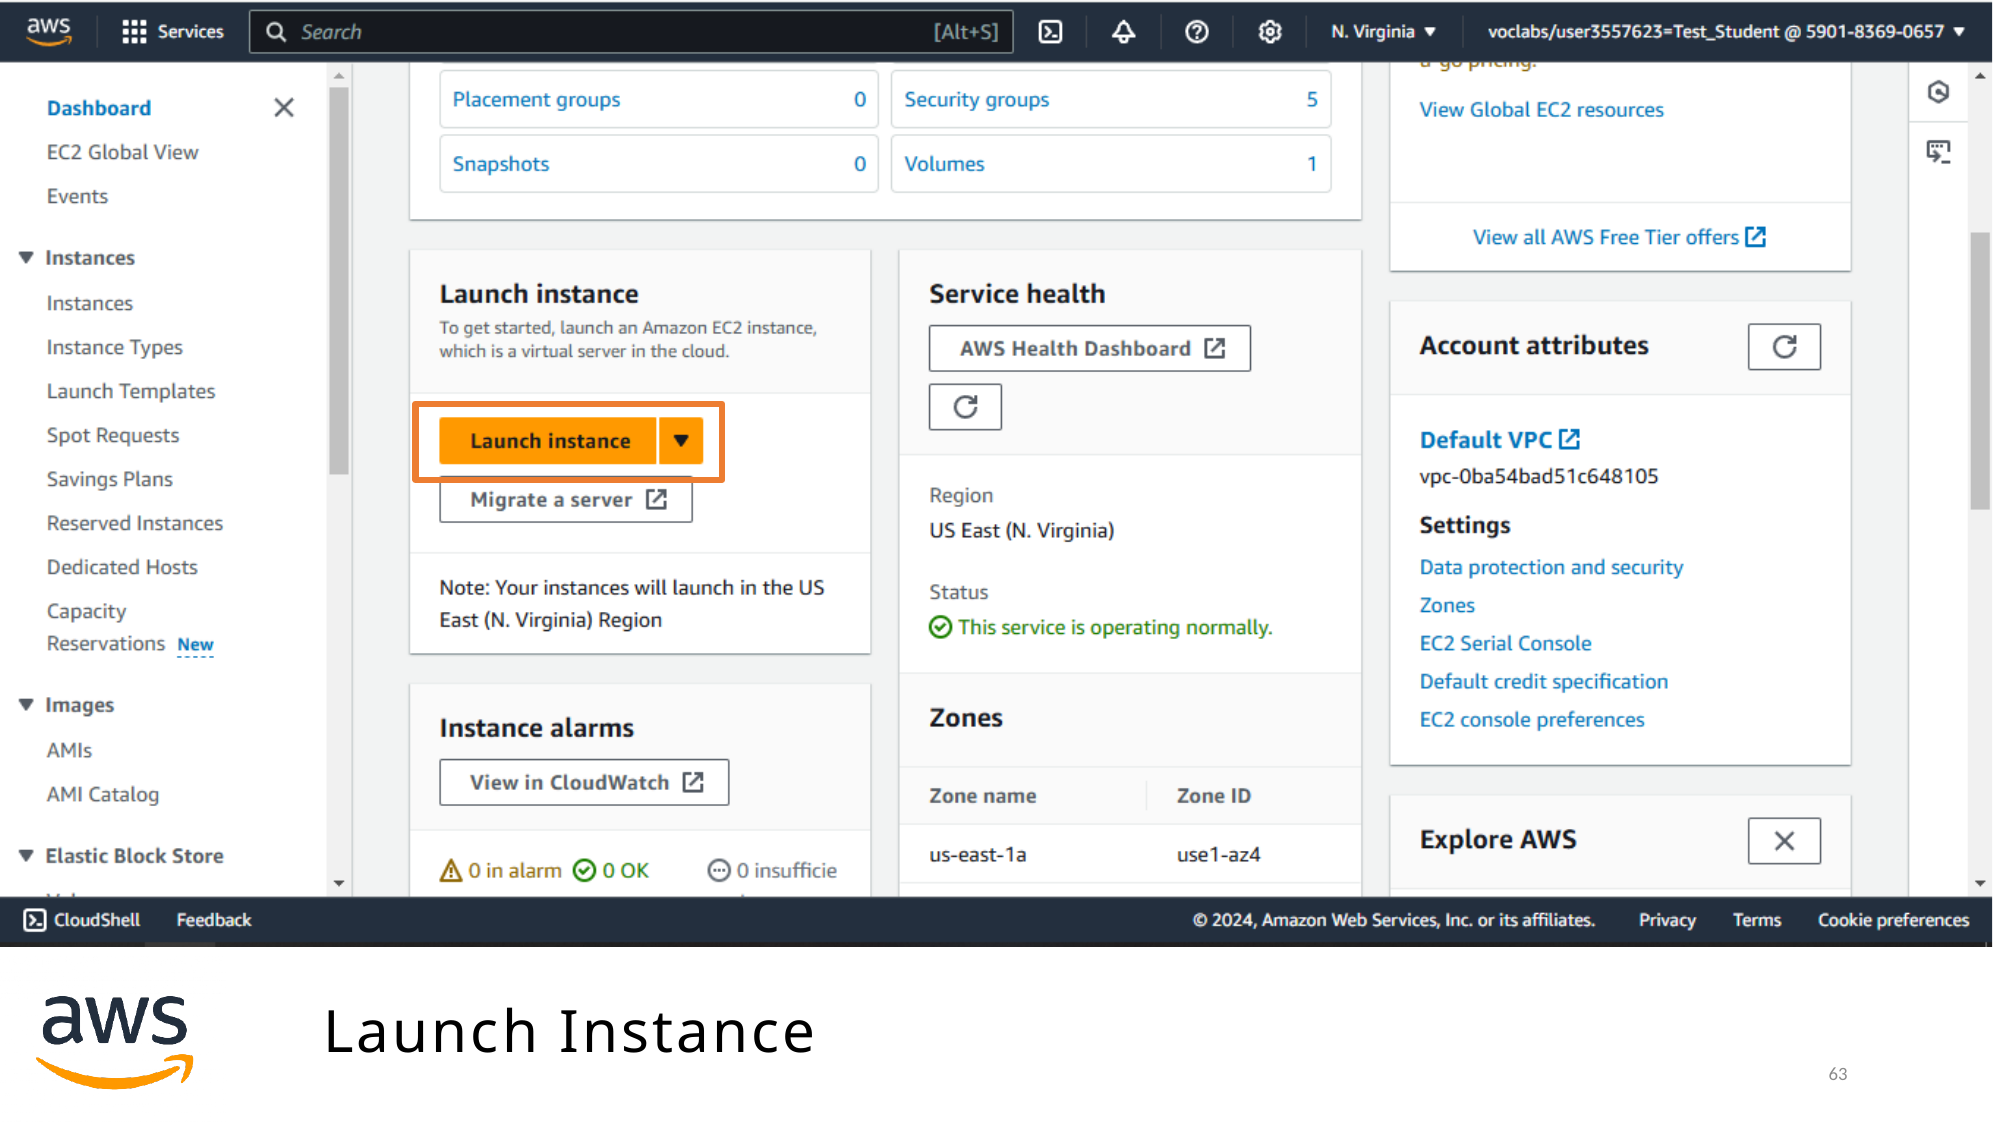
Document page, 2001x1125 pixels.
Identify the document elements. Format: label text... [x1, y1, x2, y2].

text_box Launch Instance [308, 947, 1690, 1125]
slide_number 63 [1690, 1042, 1863, 1103]
picture [0, 0, 1993, 947]
picture [0, 956, 227, 1125]
